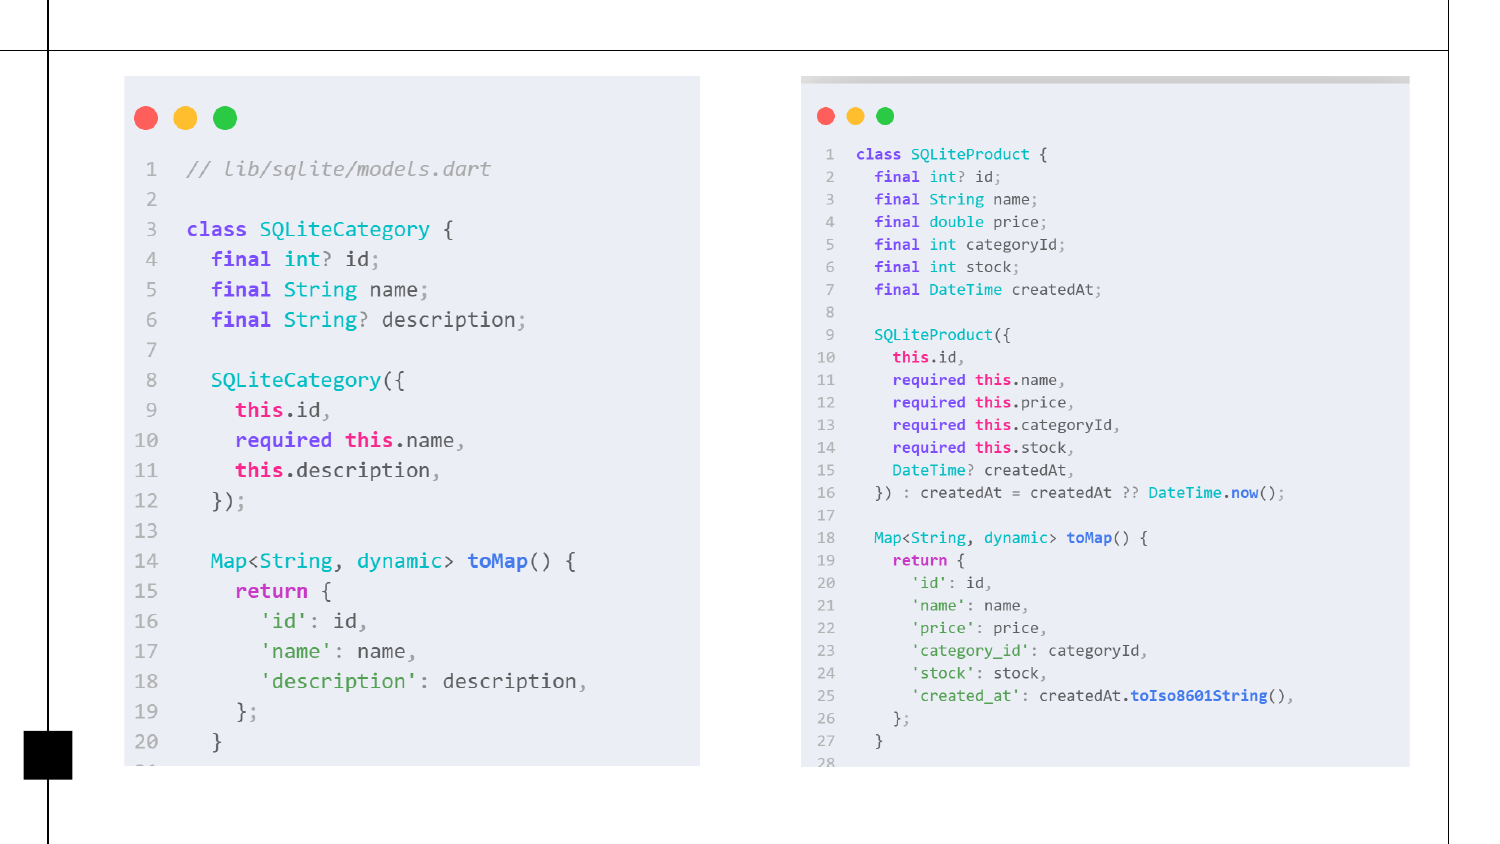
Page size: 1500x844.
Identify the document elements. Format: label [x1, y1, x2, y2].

picture [124, 76, 701, 766]
picture [800, 76, 1410, 767]
